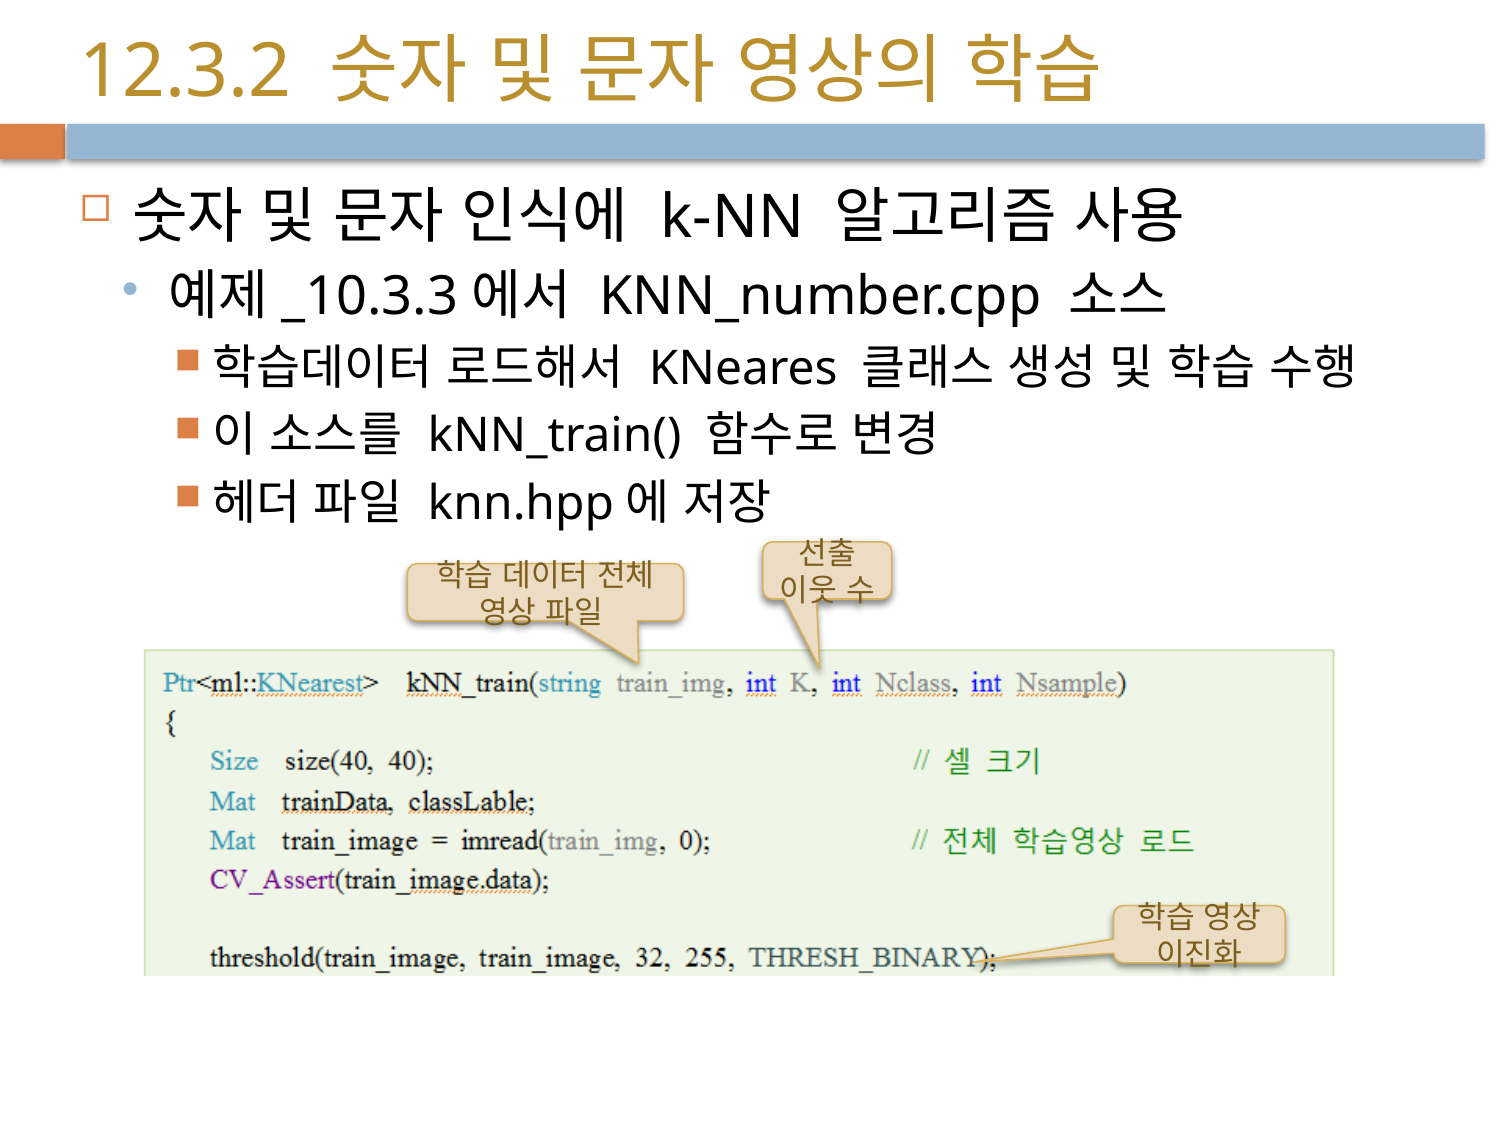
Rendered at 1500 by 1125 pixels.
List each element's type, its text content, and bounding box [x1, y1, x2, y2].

list 숫자 및 문자 인식에 k-NN 알고리즘 사용 예제_10.3.3에서 KNN_number.cpp 소스 학습데이터 로드해서 KNeares 클래스 생성 및 학습 수행 이 소스를 kNN_train() 함수로 변경 헤더 파일 knn.hpp에 저장 [64, 169, 1471, 1056]
title 12.3.2 숫자 및 문자 영상의 학습 [64, 7, 1471, 126]
text_box 선출 이웃 수 [761, 541, 893, 643]
picture [135, 644, 1344, 976]
text_box 학습 데이터 전체 영상 파일 [406, 562, 685, 643]
